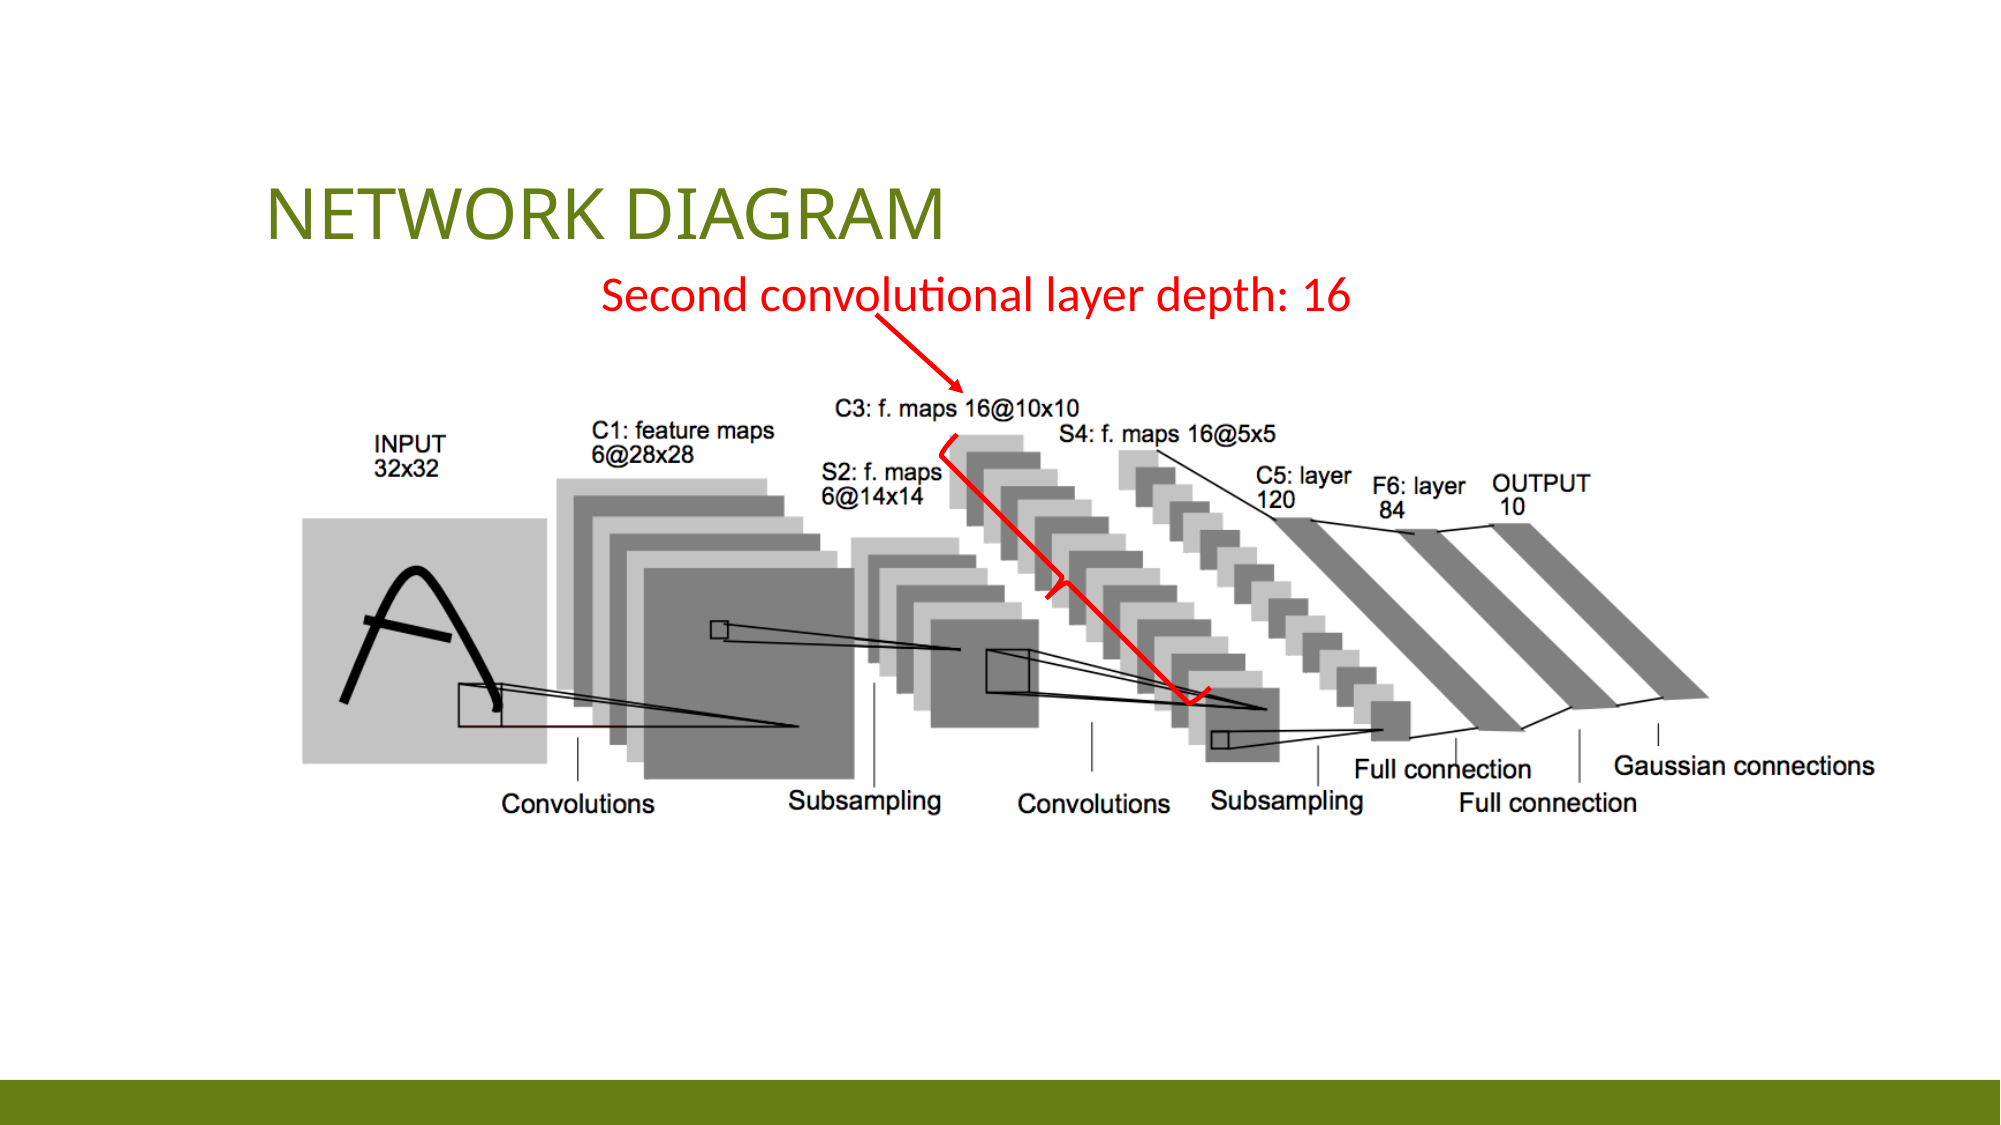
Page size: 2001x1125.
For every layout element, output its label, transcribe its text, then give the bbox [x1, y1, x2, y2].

picture [287, 374, 1893, 834]
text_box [875, 314, 964, 394]
title Network diagram [249, 75, 1750, 263]
text_box Second convolutional layer depth: 16 [586, 253, 1367, 329]
